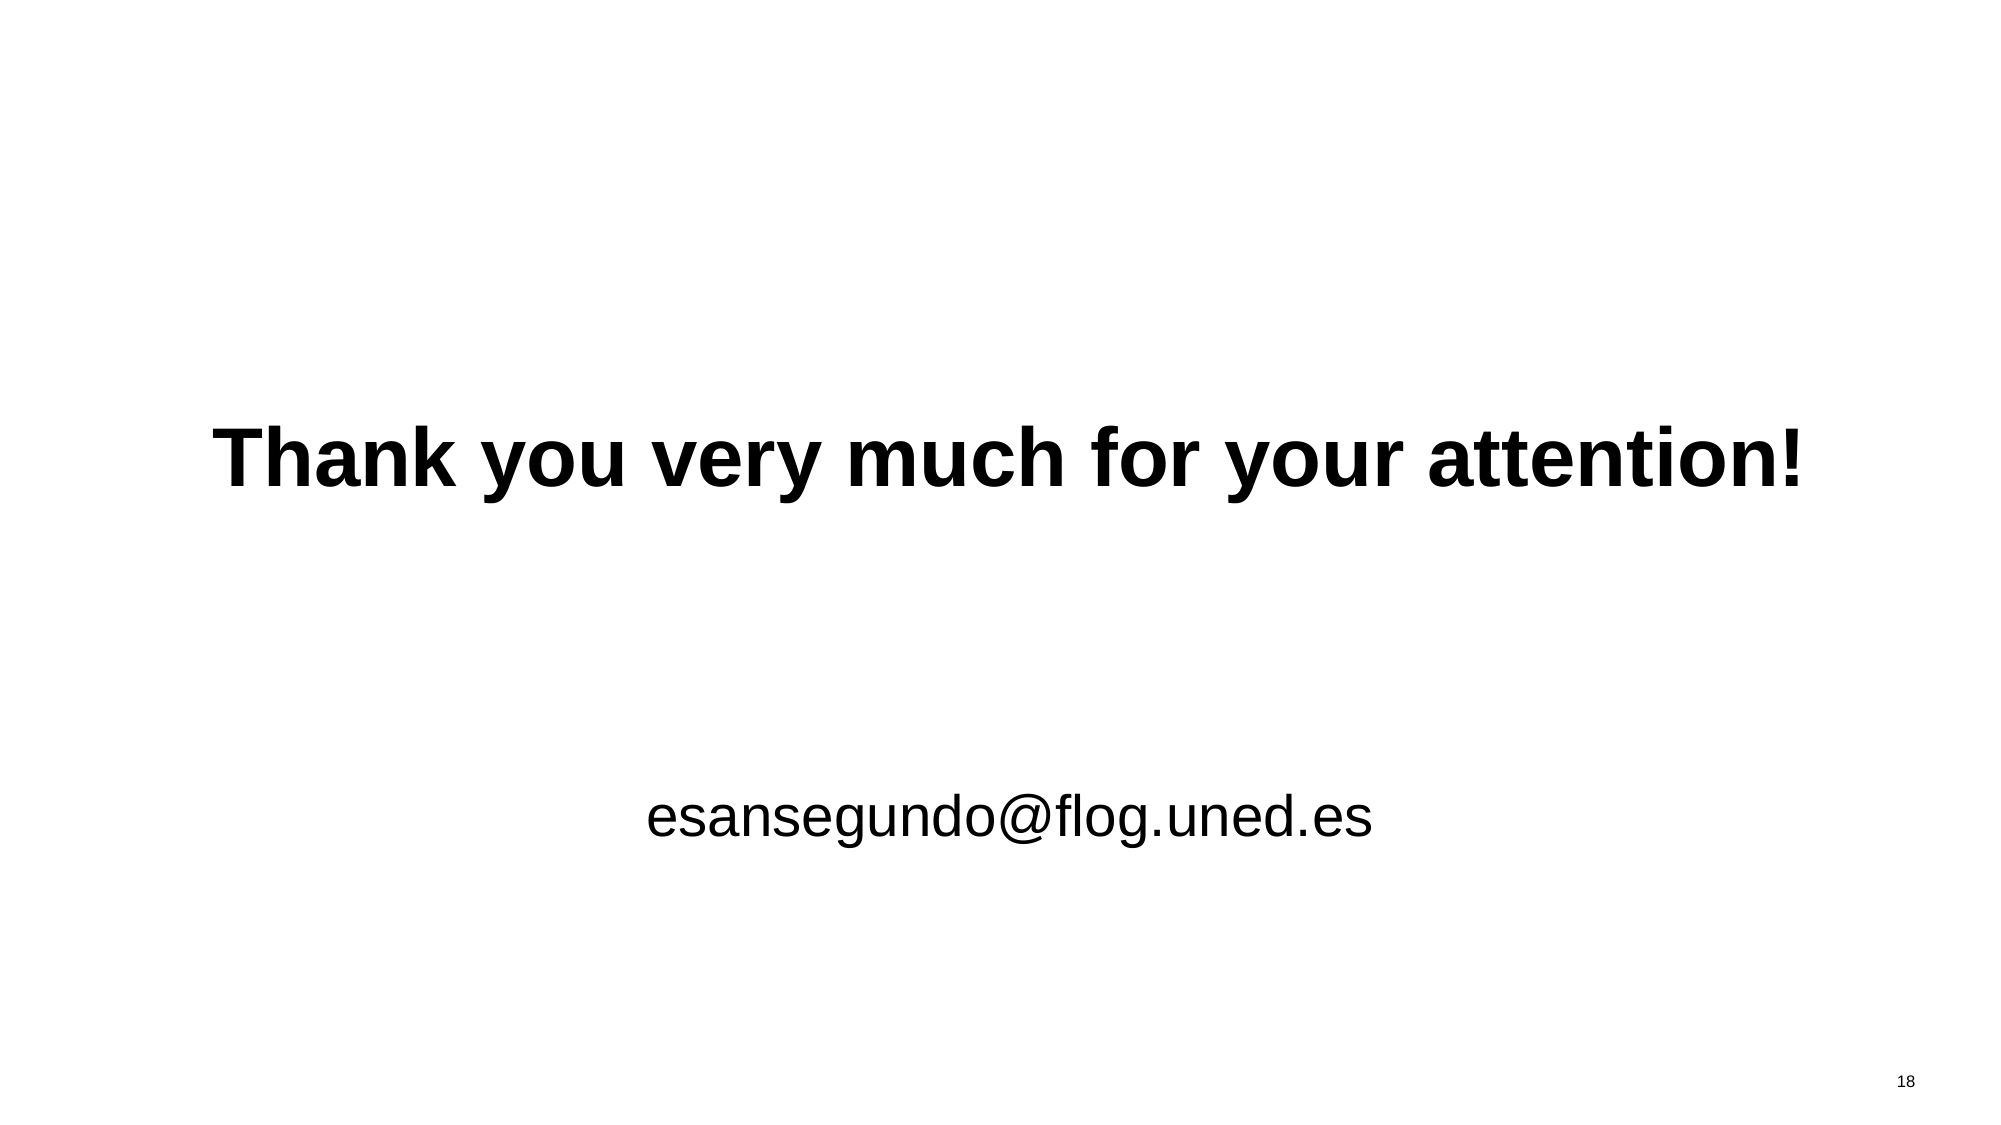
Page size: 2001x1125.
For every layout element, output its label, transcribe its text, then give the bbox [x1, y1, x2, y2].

list Thank you very much for your attention! esansegundo@flog.uned.es [84, 278, 1936, 1091]
